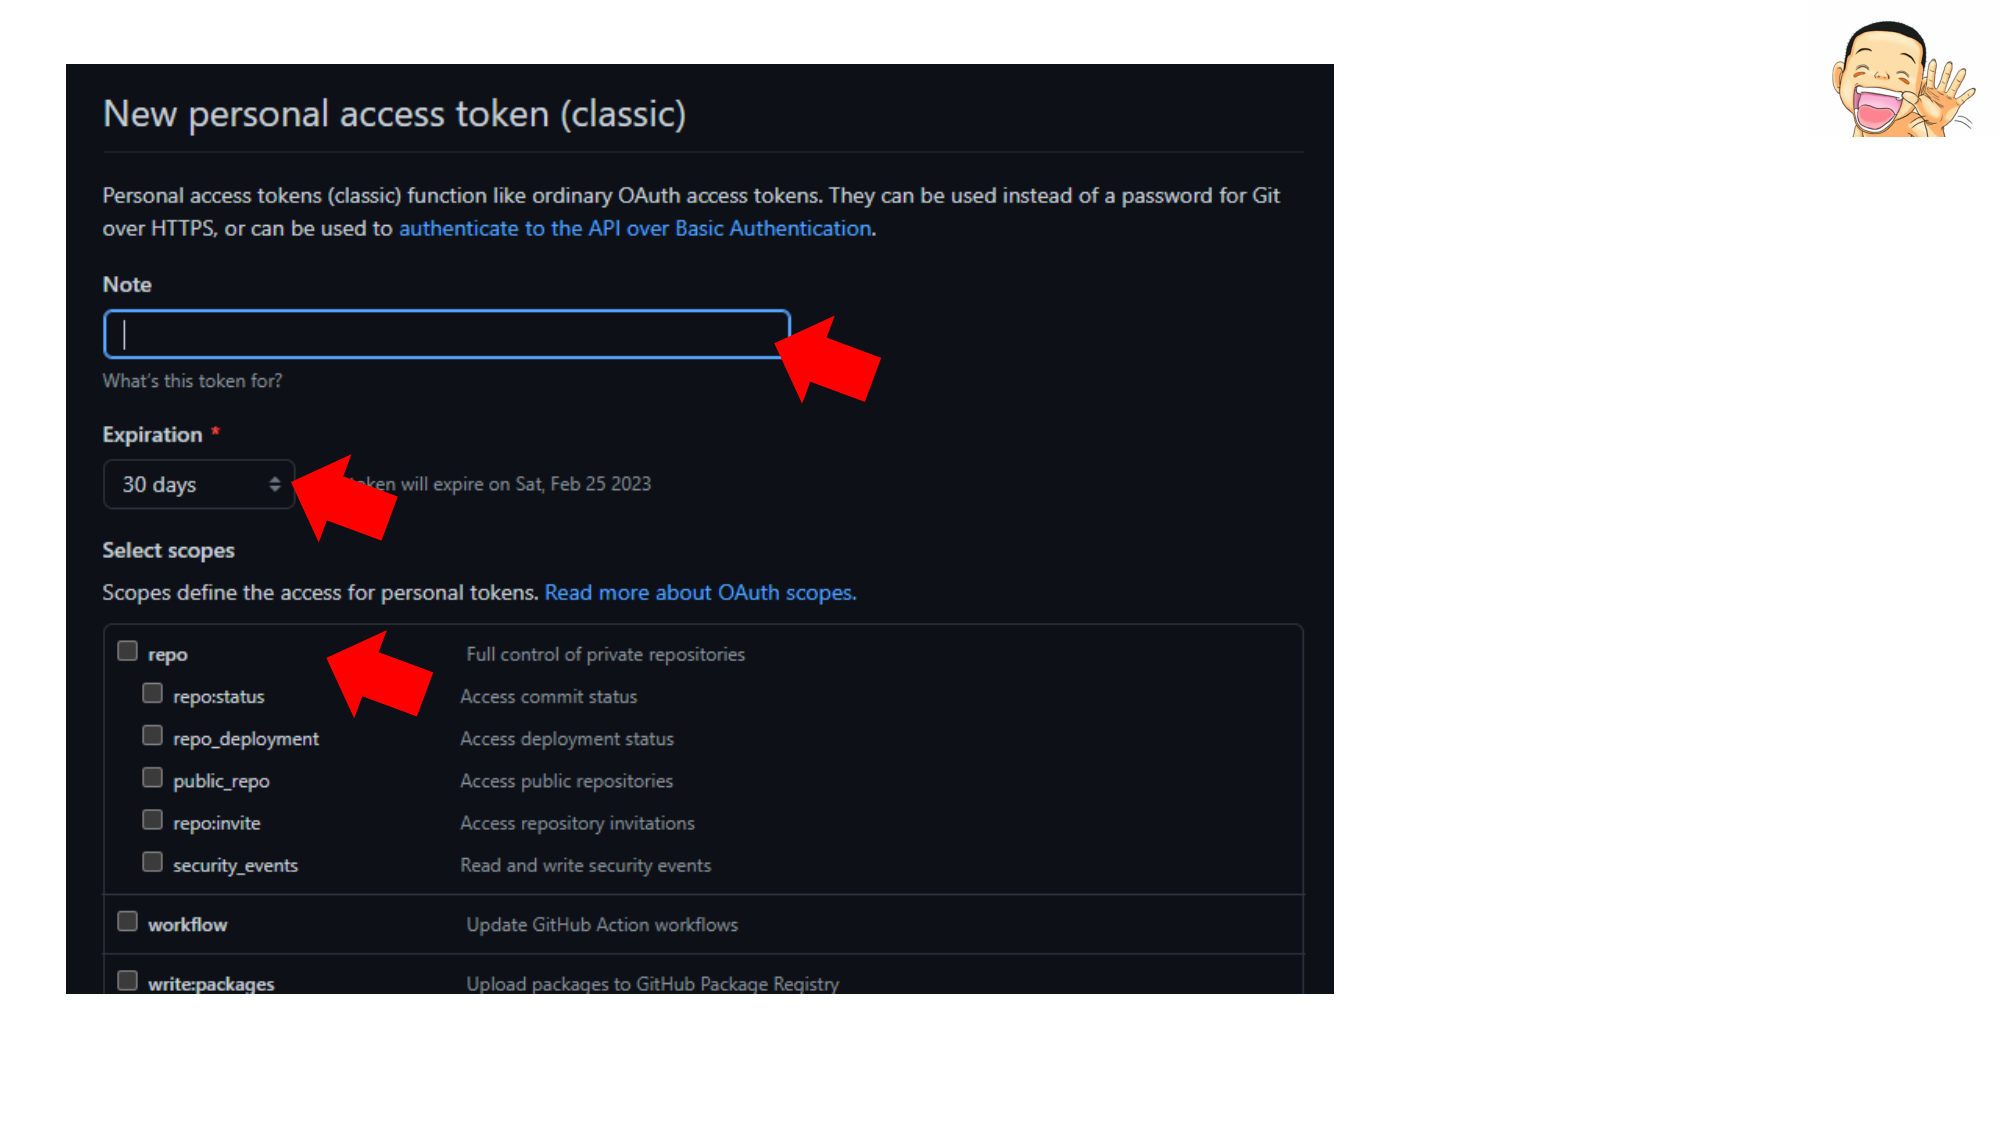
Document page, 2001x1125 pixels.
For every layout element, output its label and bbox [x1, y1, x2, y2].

picture [66, 64, 1334, 995]
picture [1808, 0, 2000, 137]
